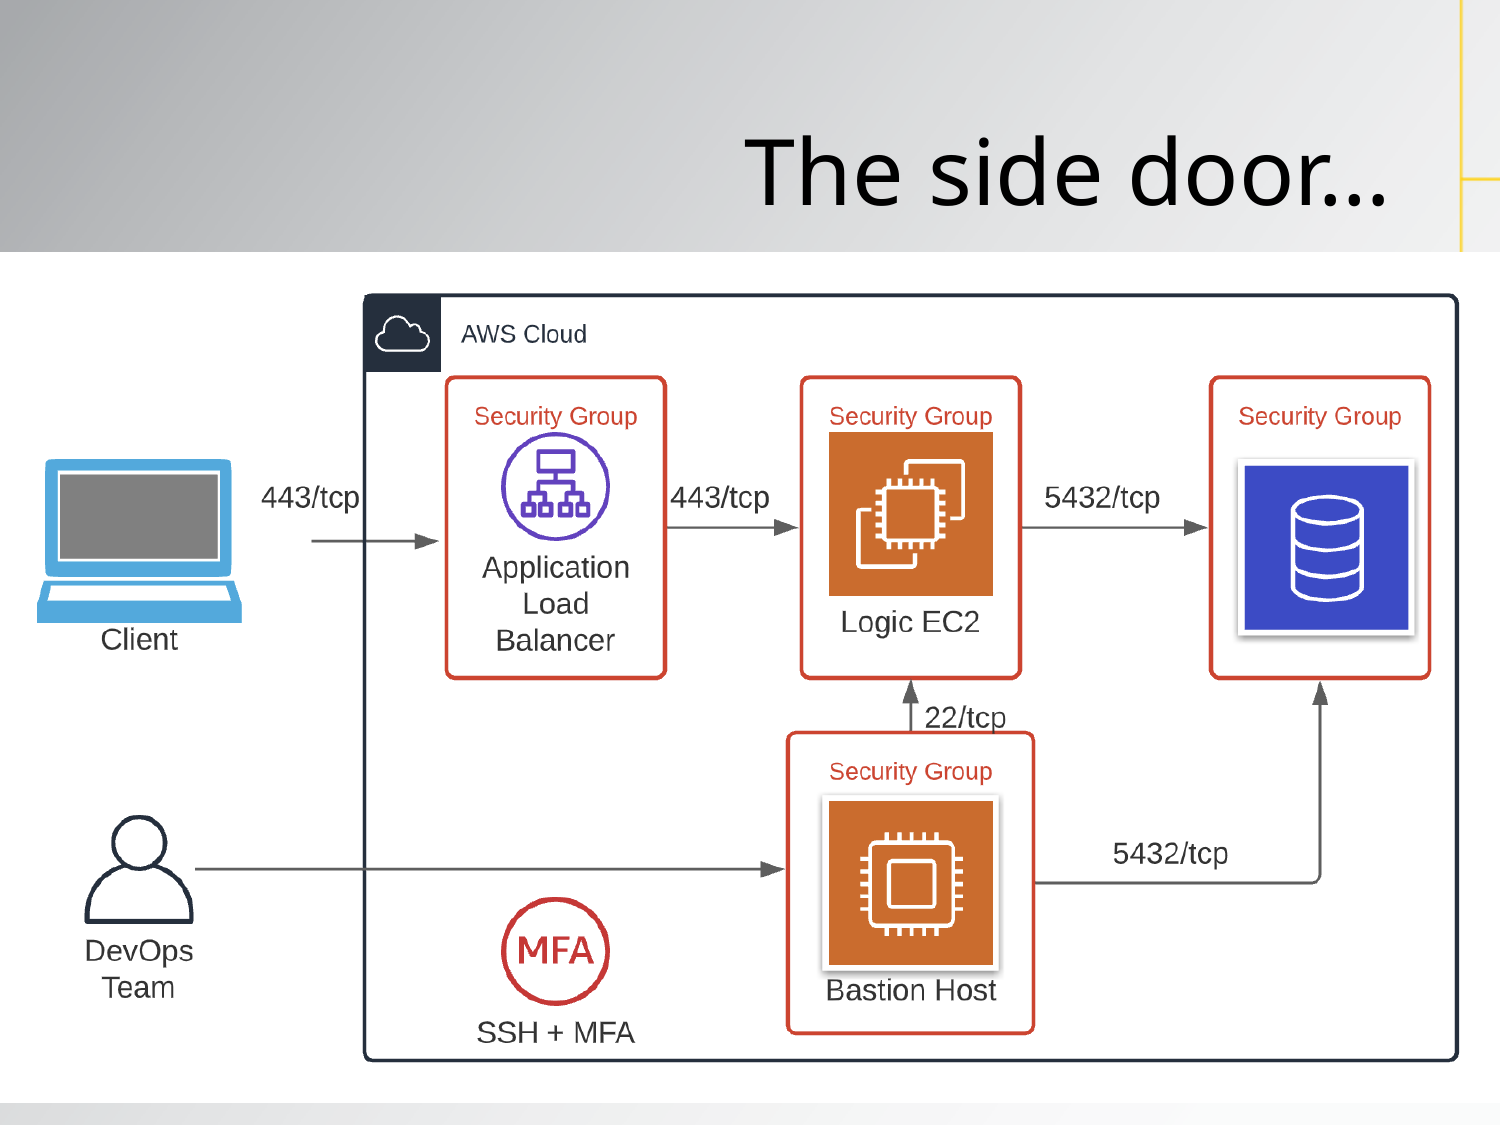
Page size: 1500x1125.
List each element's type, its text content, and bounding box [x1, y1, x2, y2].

picture [0, 251, 1500, 1103]
title The side door… [75, 45, 1407, 231]
